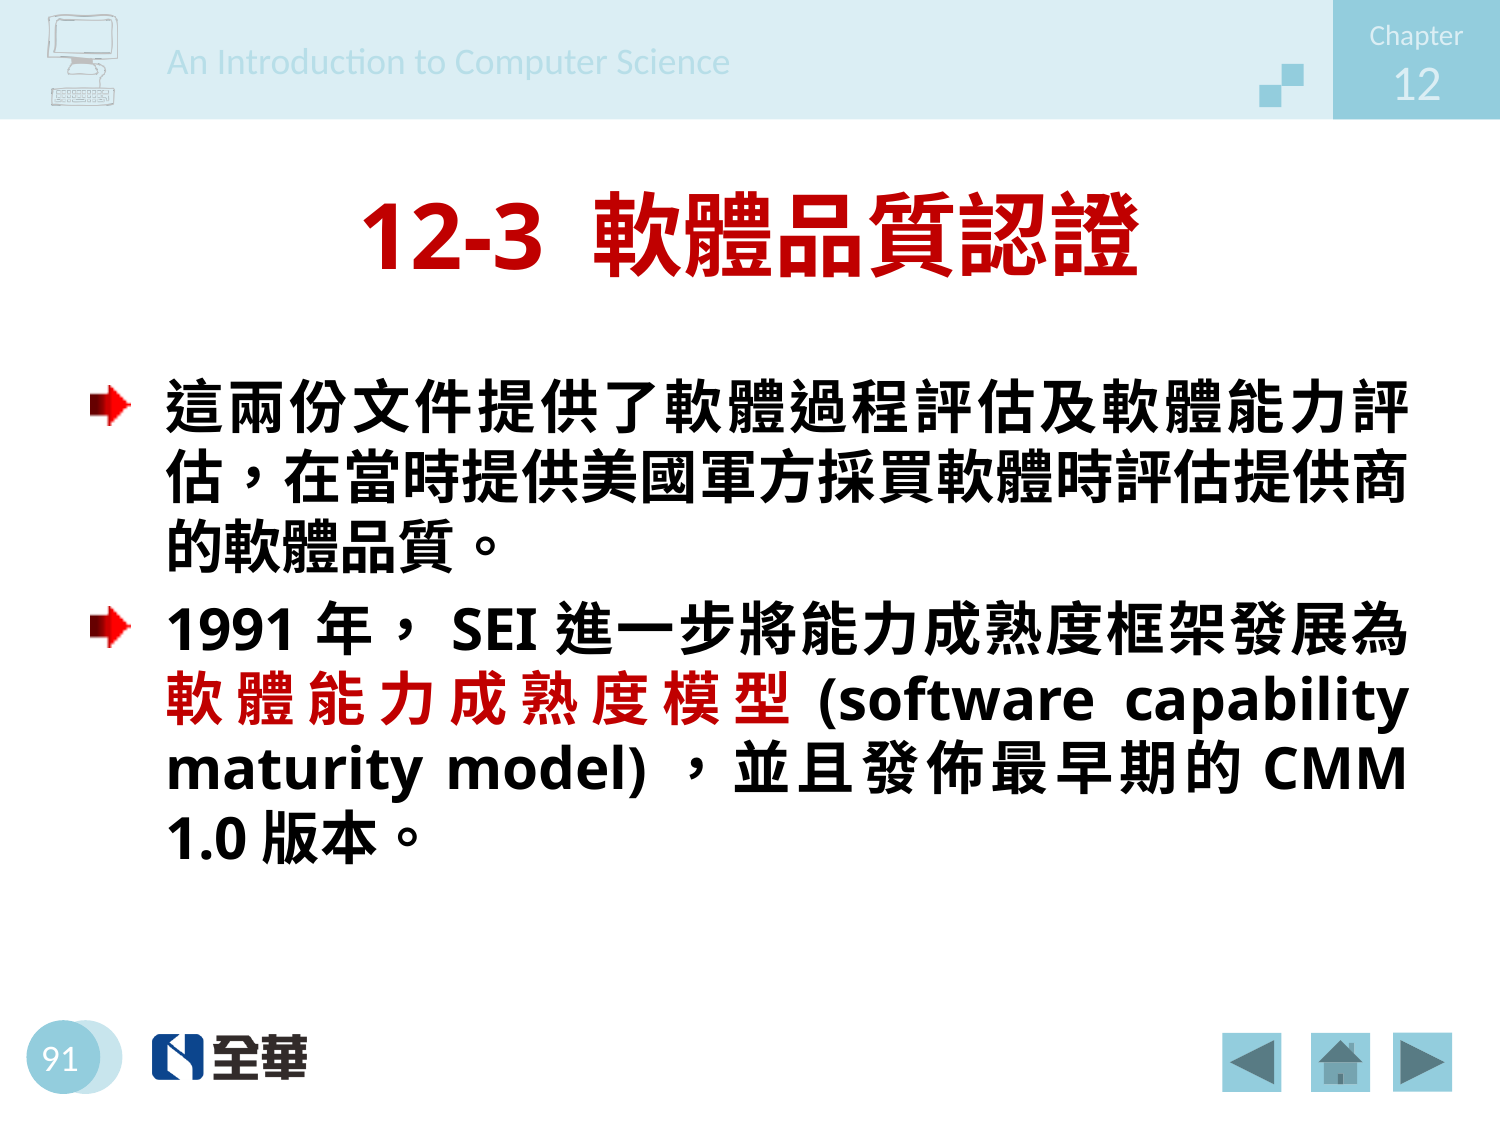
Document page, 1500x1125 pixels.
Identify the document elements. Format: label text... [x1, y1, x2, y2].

picture [90, 385, 131, 426]
title 12-3 軟體品質認證 [75, 138, 1425, 327]
list 這兩份文件提供了軟體過程評估及軟體能力評估，在當時提供美國軍方採買軟體時評估提供商的軟體品質。 1991年，SEI進一步將能力成熟度框架發展為軟體能力成熟度模型(software capability maturity model)，並且發佈最早期的CMM 1.0版本。 [75, 363, 1425, 1005]
picture [152, 1034, 307, 1080]
picture [47, 14, 118, 106]
picture [90, 606, 131, 648]
